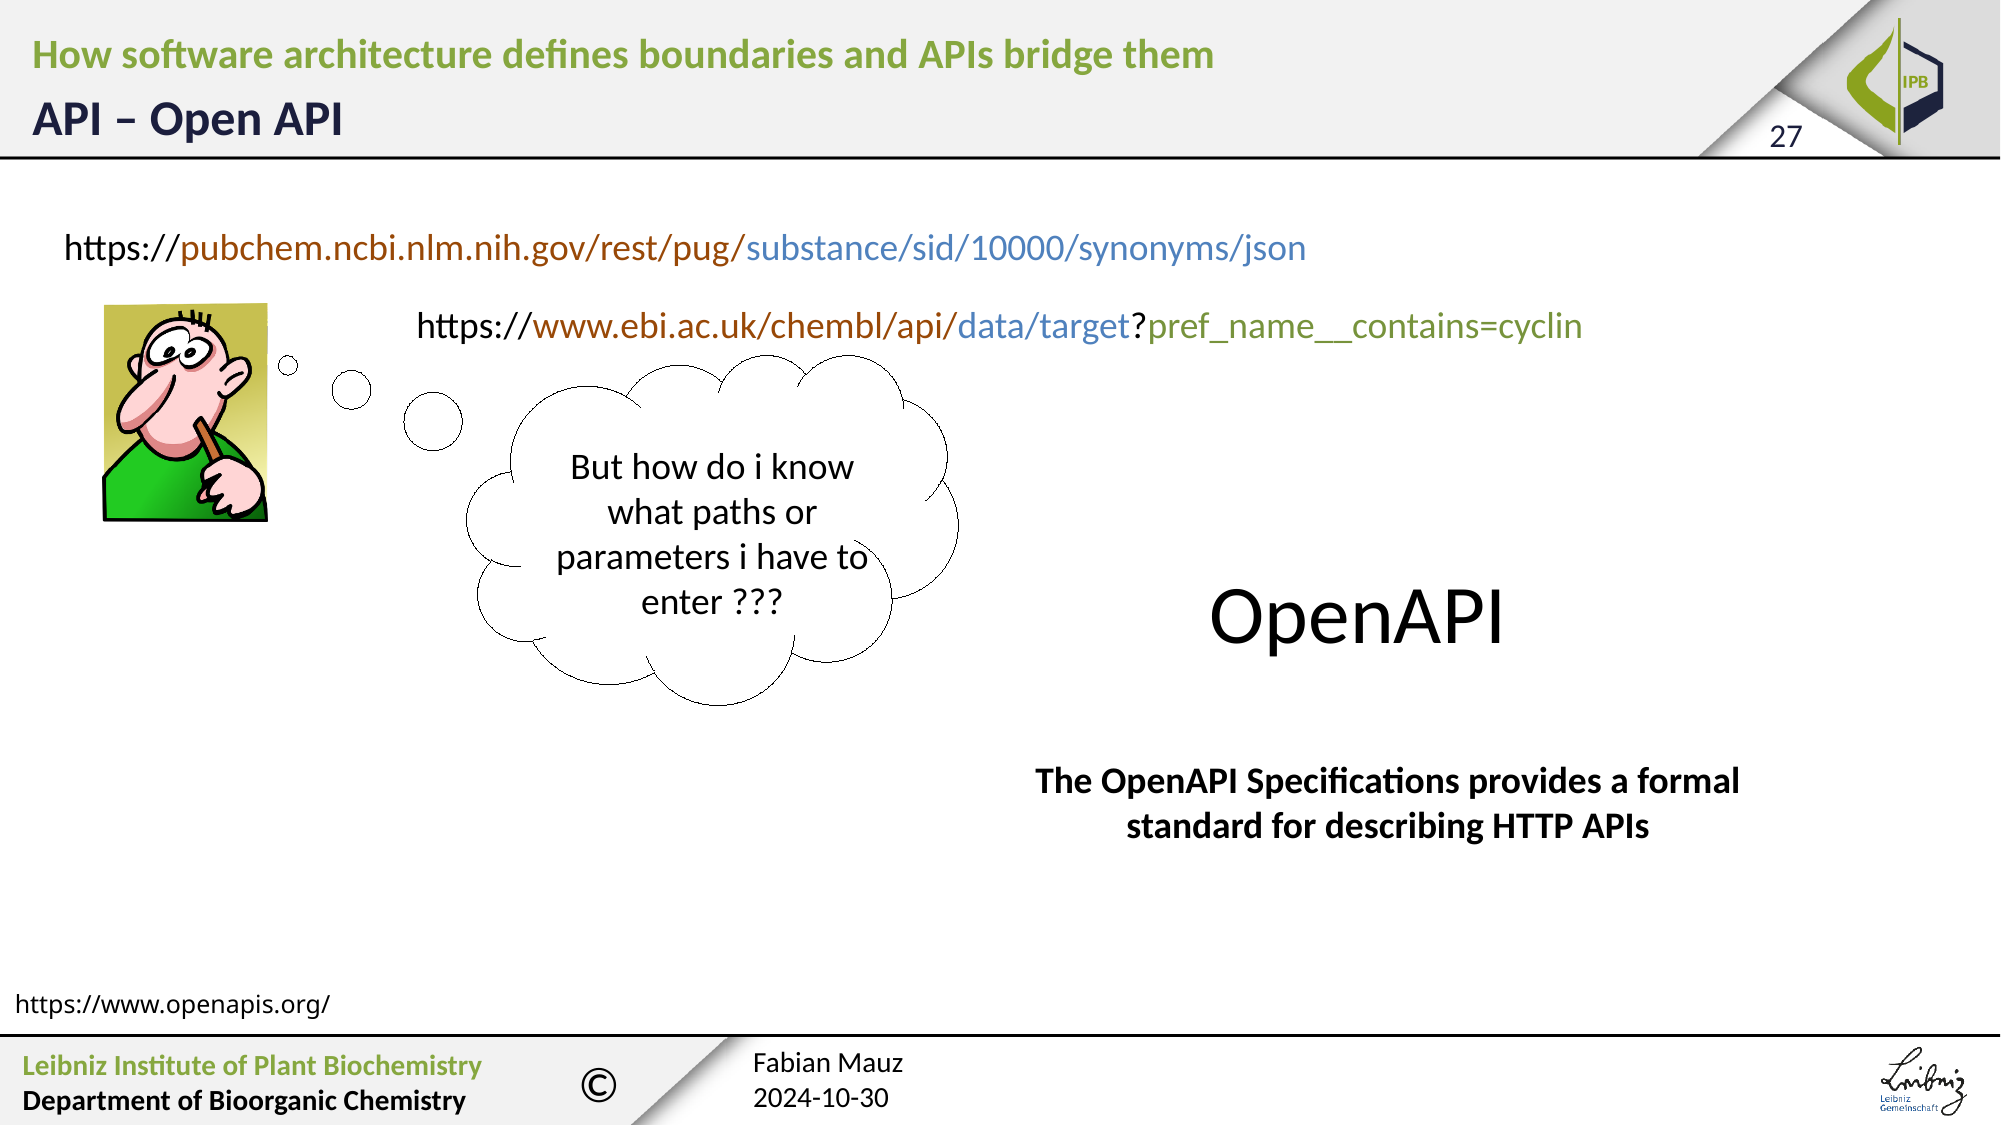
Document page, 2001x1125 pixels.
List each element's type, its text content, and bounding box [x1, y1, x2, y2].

text_box https://www.ebi.ac.uk/chembl/api/data/target?pref_name__contains=cyclin [401, 293, 1599, 354]
list API – Open API [17, 79, 1223, 149]
text_box https://www.openapis.org/ [0, 980, 2000, 1026]
text_box [332, 370, 371, 410]
text_box But how do i know what paths or parameters i have to enter ??? [523, 434, 901, 630]
text_box OpenAPI [1195, 553, 1522, 668]
picture [0, 0, 2001, 1125]
text_box [278, 355, 298, 376]
text_box [403, 392, 463, 451]
text_box https://pubchem.ncbi.nlm.nih.gov/rest/pug/substance/sid/10000/synonyms/json [49, 215, 1323, 275]
list How software architecture defines boundaries and APIs bridge them [17, 19, 1249, 79]
text_box [466, 355, 959, 706]
text_box The OpenAPI Specifications provides a formal standard for describing HTTP APIs [1016, 748, 1761, 898]
